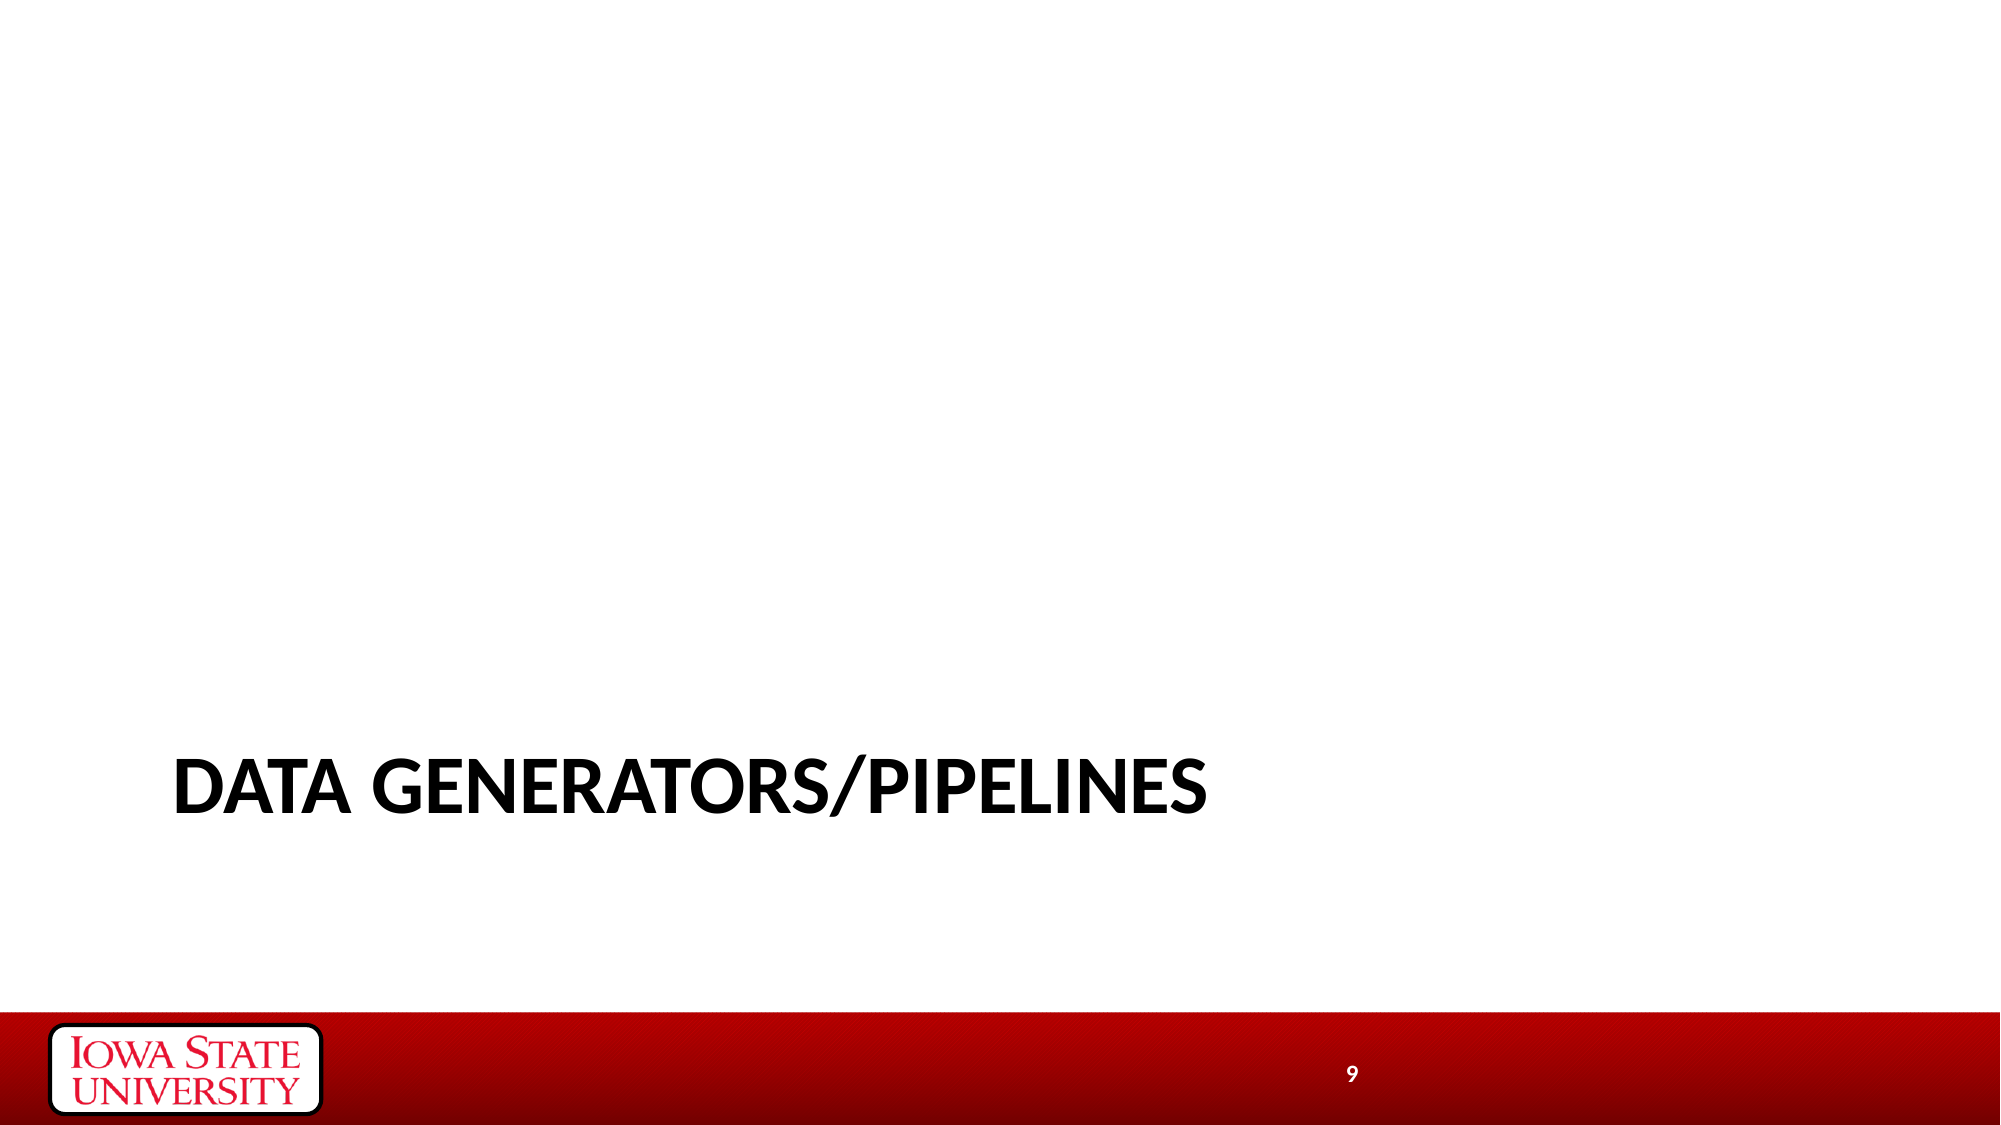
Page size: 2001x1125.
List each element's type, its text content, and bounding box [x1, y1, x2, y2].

slide_number 9 [1118, 1042, 1586, 1103]
title Data Generators/Pipelines [157, 722, 1858, 947]
picture [71, 1035, 300, 1105]
